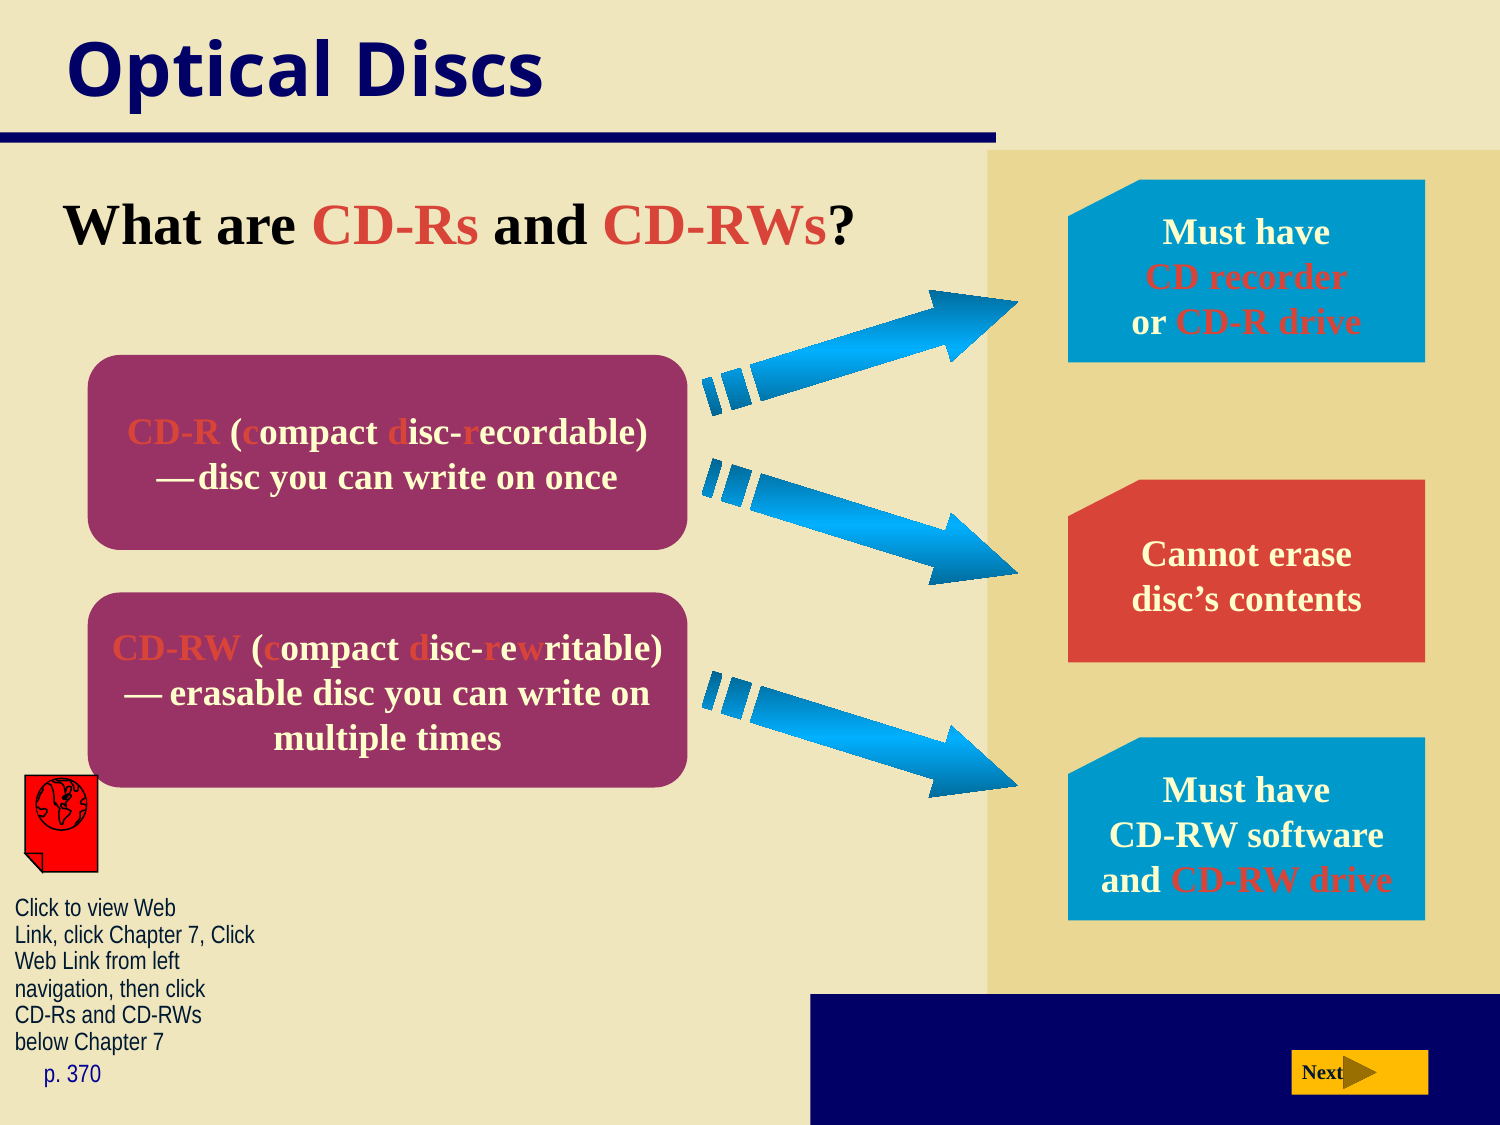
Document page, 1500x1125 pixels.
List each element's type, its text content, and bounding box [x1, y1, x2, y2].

text_box [701, 458, 723, 498]
text_box [750, 290, 1018, 401]
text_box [0, 774, 326, 988]
title Optical Discs [49, 0, 1459, 133]
text_box p. 370 [29, 1050, 284, 1095]
text_box CD-R (compact disc-recordable) —cdisc you can write on once [87, 354, 688, 550]
text_box [701, 671, 723, 711]
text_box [1286, 1049, 1429, 1095]
text_box [750, 686, 1018, 798]
text_box CD-RW (compact disc-rewritable) —ceerasable disc you can write on multiple times [87, 592, 688, 788]
text_box Must have CD-RW software and CD-RW drive [1068, 737, 1426, 921]
text_box [721, 677, 752, 720]
text_box [721, 368, 752, 410]
text_box [721, 464, 752, 507]
text_box [750, 473, 1018, 585]
list What are CD-Rs and CD-RWs? [47, 178, 1457, 276]
text_box [701, 377, 723, 416]
text_box Cannot erase disc’s contents [1068, 479, 1426, 663]
text_box Must have CD recorder or CD-R drive [1068, 179, 1426, 363]
